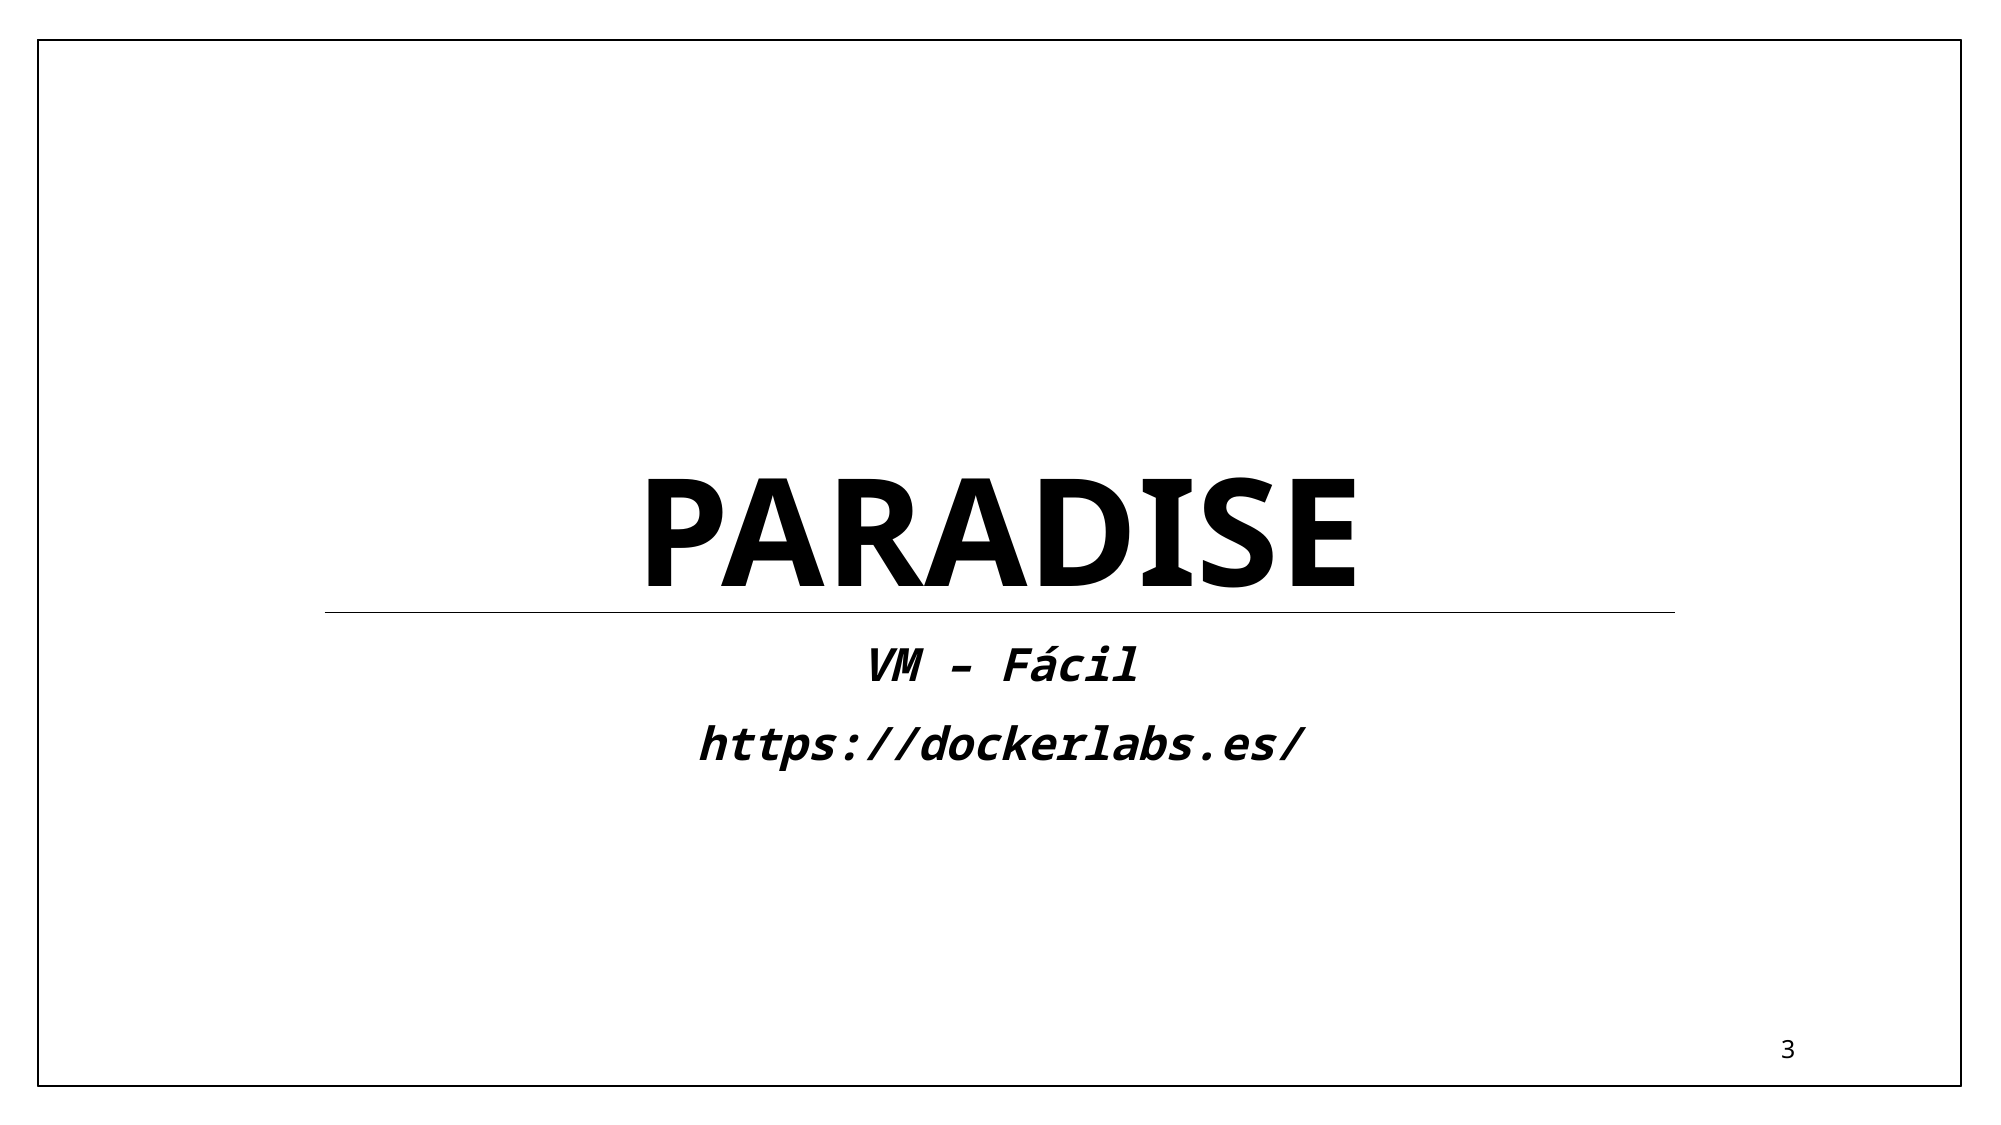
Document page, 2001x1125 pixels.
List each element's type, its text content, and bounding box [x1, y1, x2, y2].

title Paradise [182, 144, 1818, 625]
subtitle VM – Fácil https://dockerlabs.es/ [280, 634, 1719, 863]
slide_number 3 [1530, 1020, 1811, 1081]
